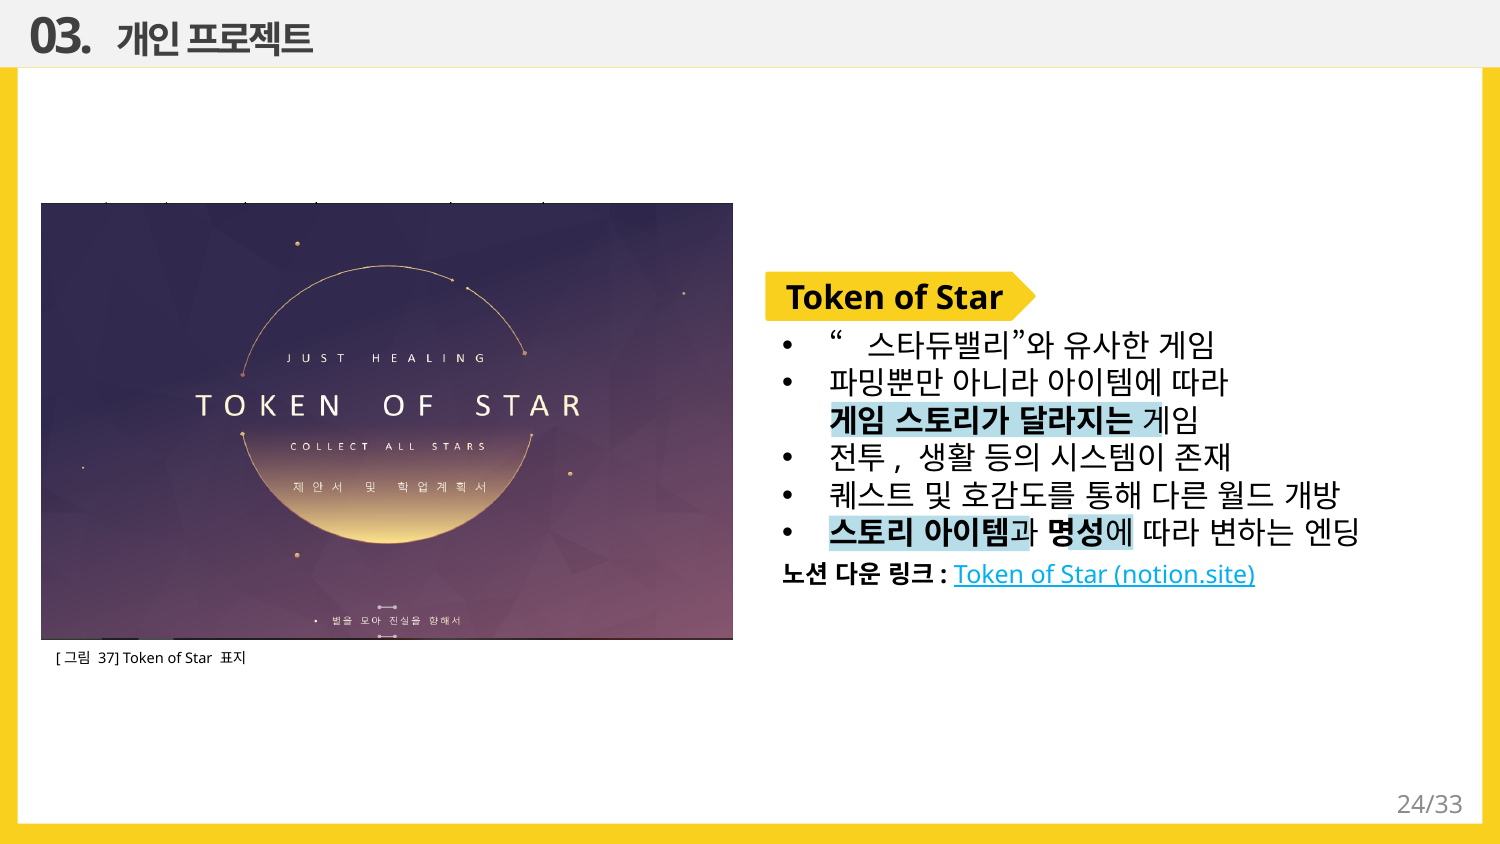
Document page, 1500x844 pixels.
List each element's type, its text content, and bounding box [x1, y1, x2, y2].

slide_number 24/33 [1368, 786, 1479, 826]
text_box [16, 70, 1484, 826]
text_box 03. 개인 프로젝트 [0, 0, 1500, 70]
text_box [그림 37] Token of Star 표지 [41, 647, 560, 674]
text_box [767, 273, 1460, 597]
picture [40, 202, 733, 640]
